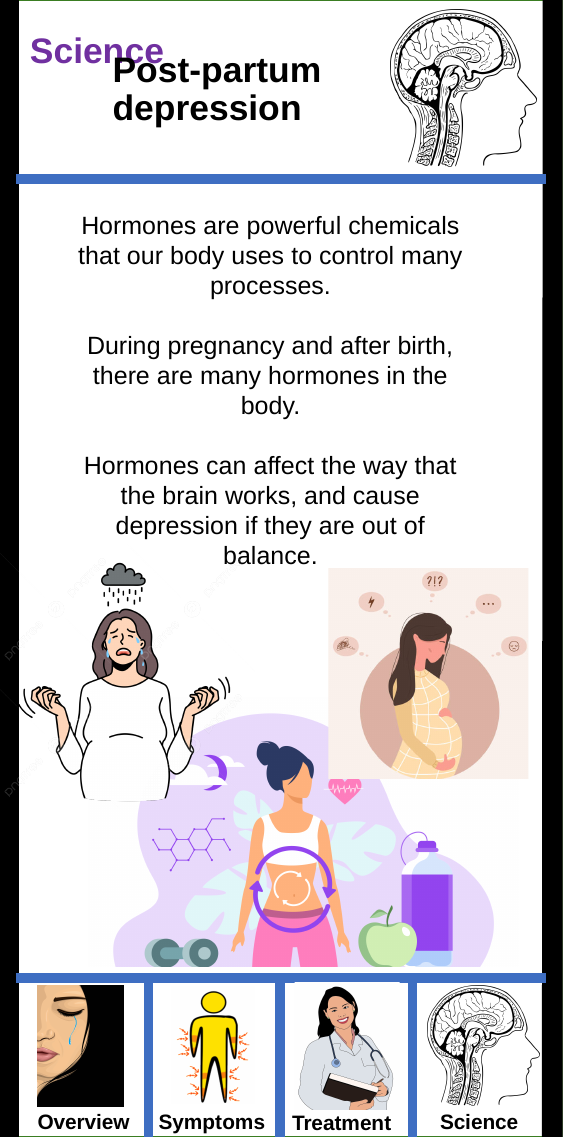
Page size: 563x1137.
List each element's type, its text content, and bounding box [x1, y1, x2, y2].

list Post-partum depression [20, 81, 414, 136]
picture [294, 982, 401, 1110]
picture [0, 540, 529, 967]
picture [170, 986, 256, 1105]
picture [390, 9, 537, 167]
picture [36, 985, 125, 1108]
picture [426, 984, 541, 1106]
text_box Hormones are powerful chemicals that our body uses to control many processes. During pregnancy and after birth, there are many hormones in the body. Hormones can affect the way that the brain works, and cause depression if they are out of balance. [51, 202, 490, 637]
